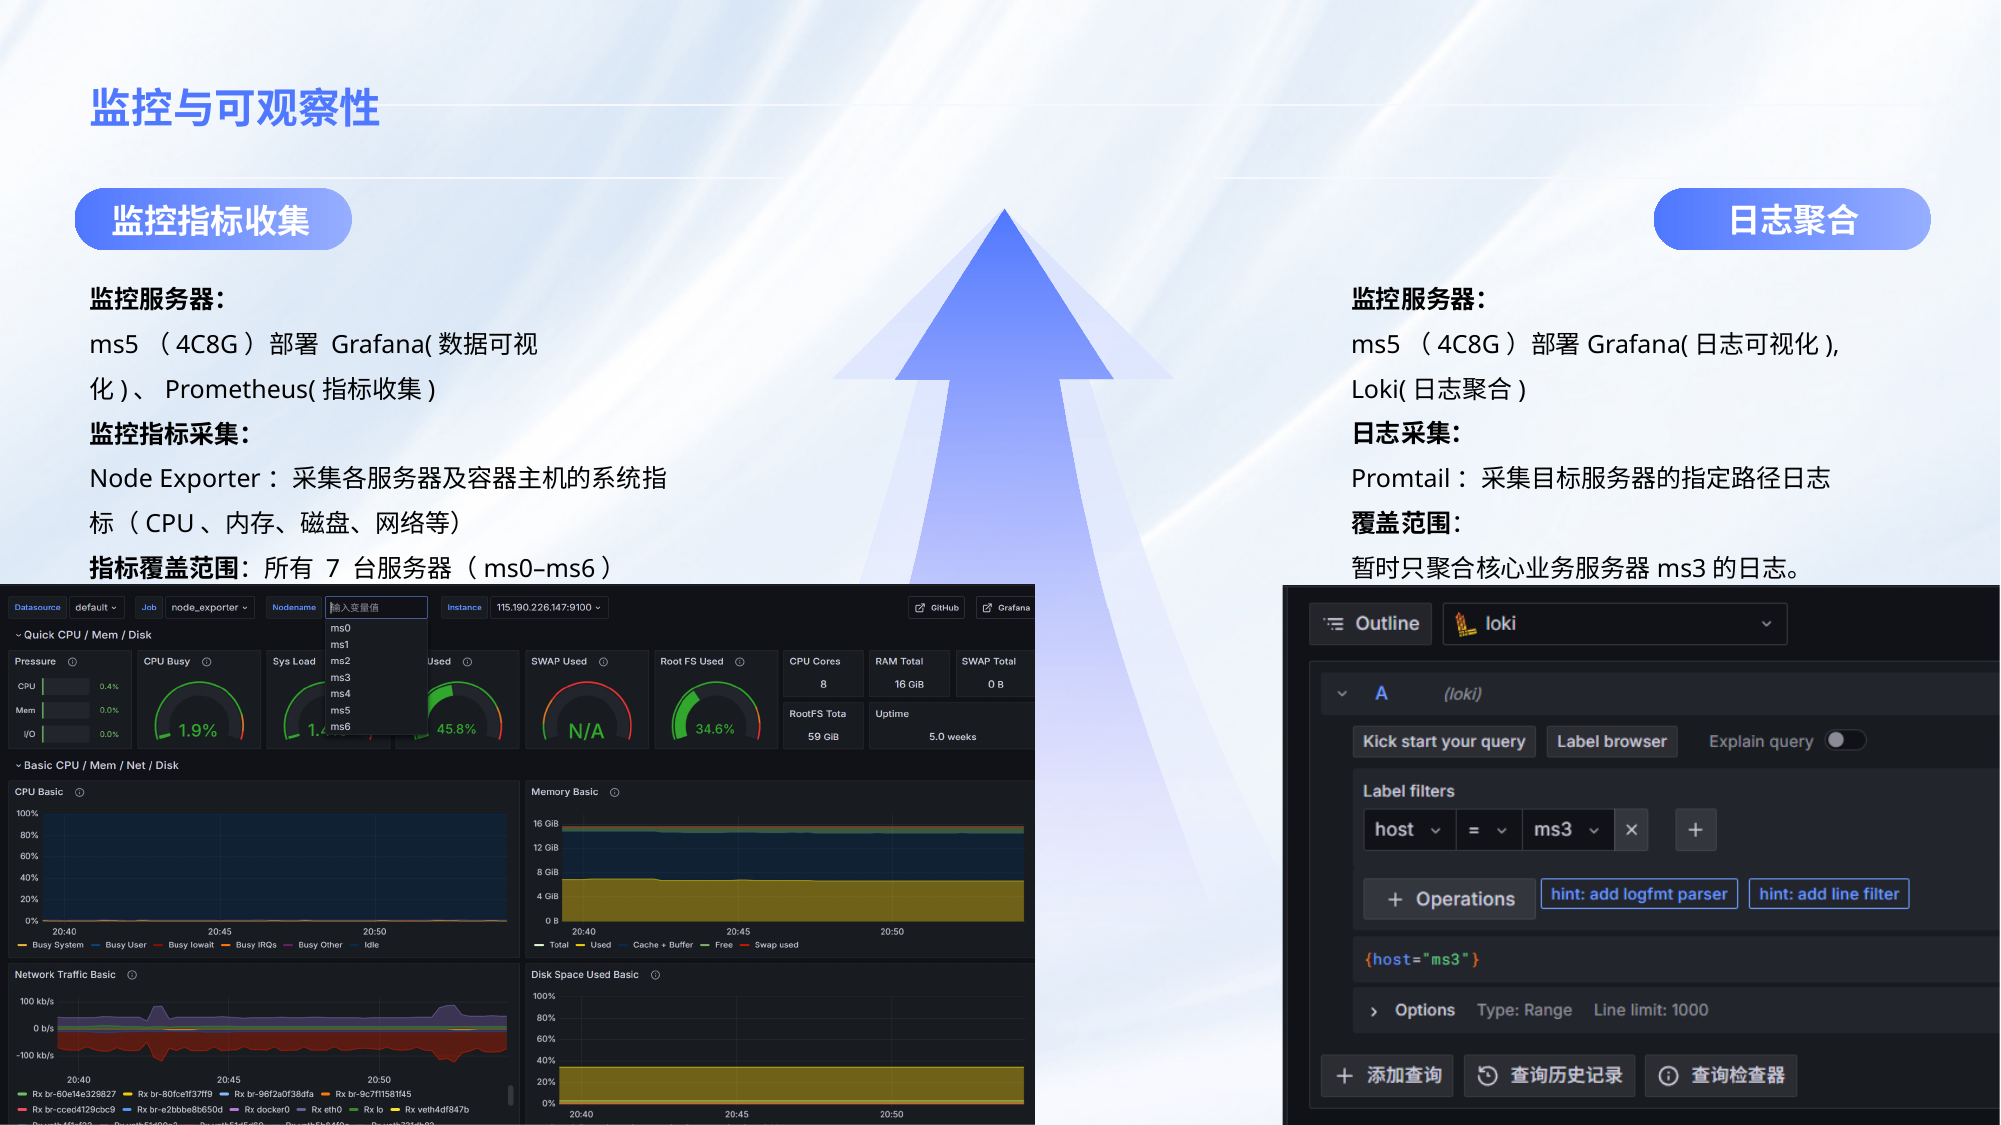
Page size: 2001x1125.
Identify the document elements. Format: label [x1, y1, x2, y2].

text_box [74, 177, 784, 464]
text_box [1213, 177, 1941, 438]
picture [0, 0, 2000, 1125]
